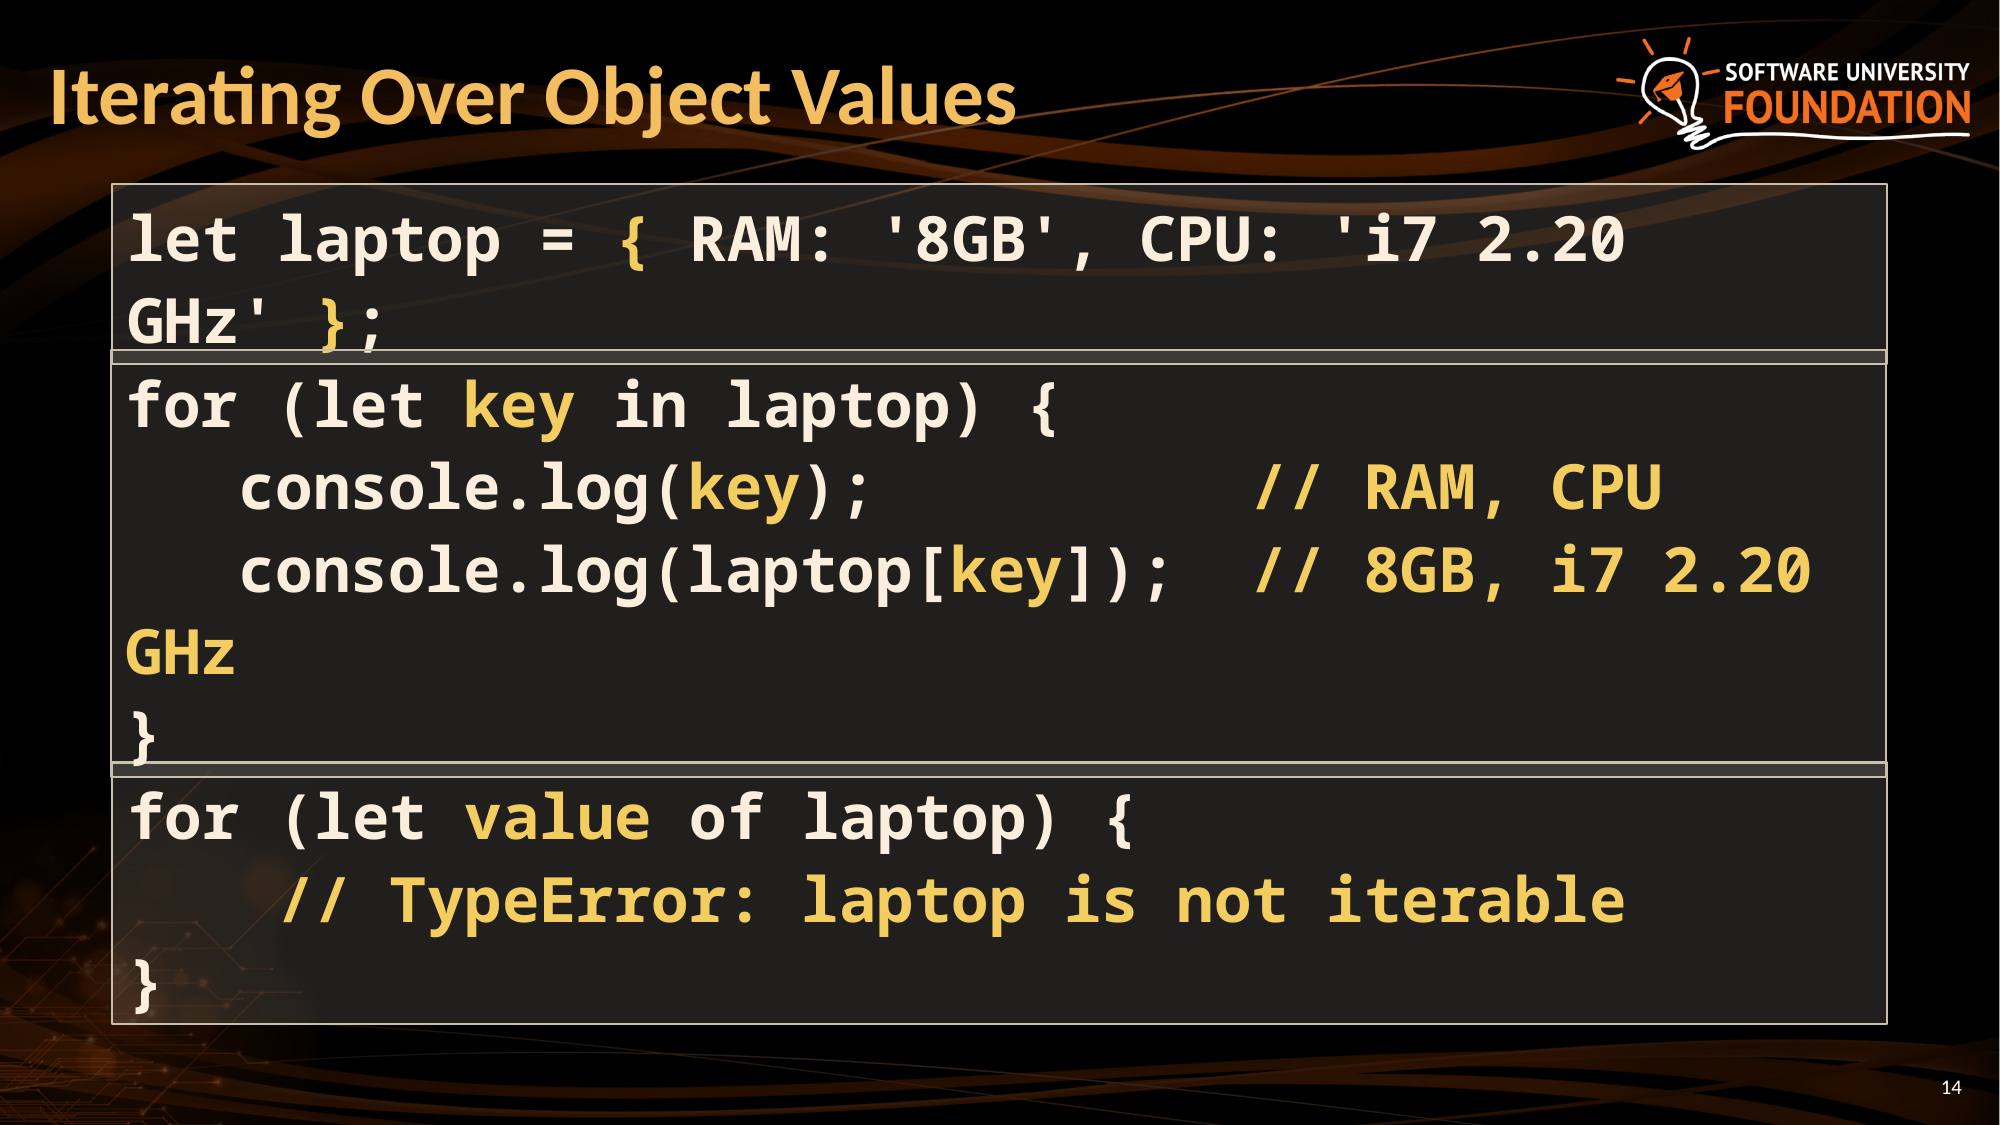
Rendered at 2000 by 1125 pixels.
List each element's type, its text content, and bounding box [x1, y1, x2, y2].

text_box for (let value of laptop) { // TypeError: laptop is not iterable } [112, 762, 1888, 1025]
title Iterating Over Object Values [30, 6, 1602, 189]
text_box for (let key in laptop) { console.log(key); // RAM, CPU console.log(laptop[key]); // 8GB, i7 2.20 GHz } [110, 350, 1886, 777]
slide_number 14 [1897, 1070, 1968, 1103]
picture [0, 0, 2000, 1125]
text_box let laptop = { RAM: '8GB', CPU: 'i7 2.20 GHz' }; [112, 184, 1888, 364]
